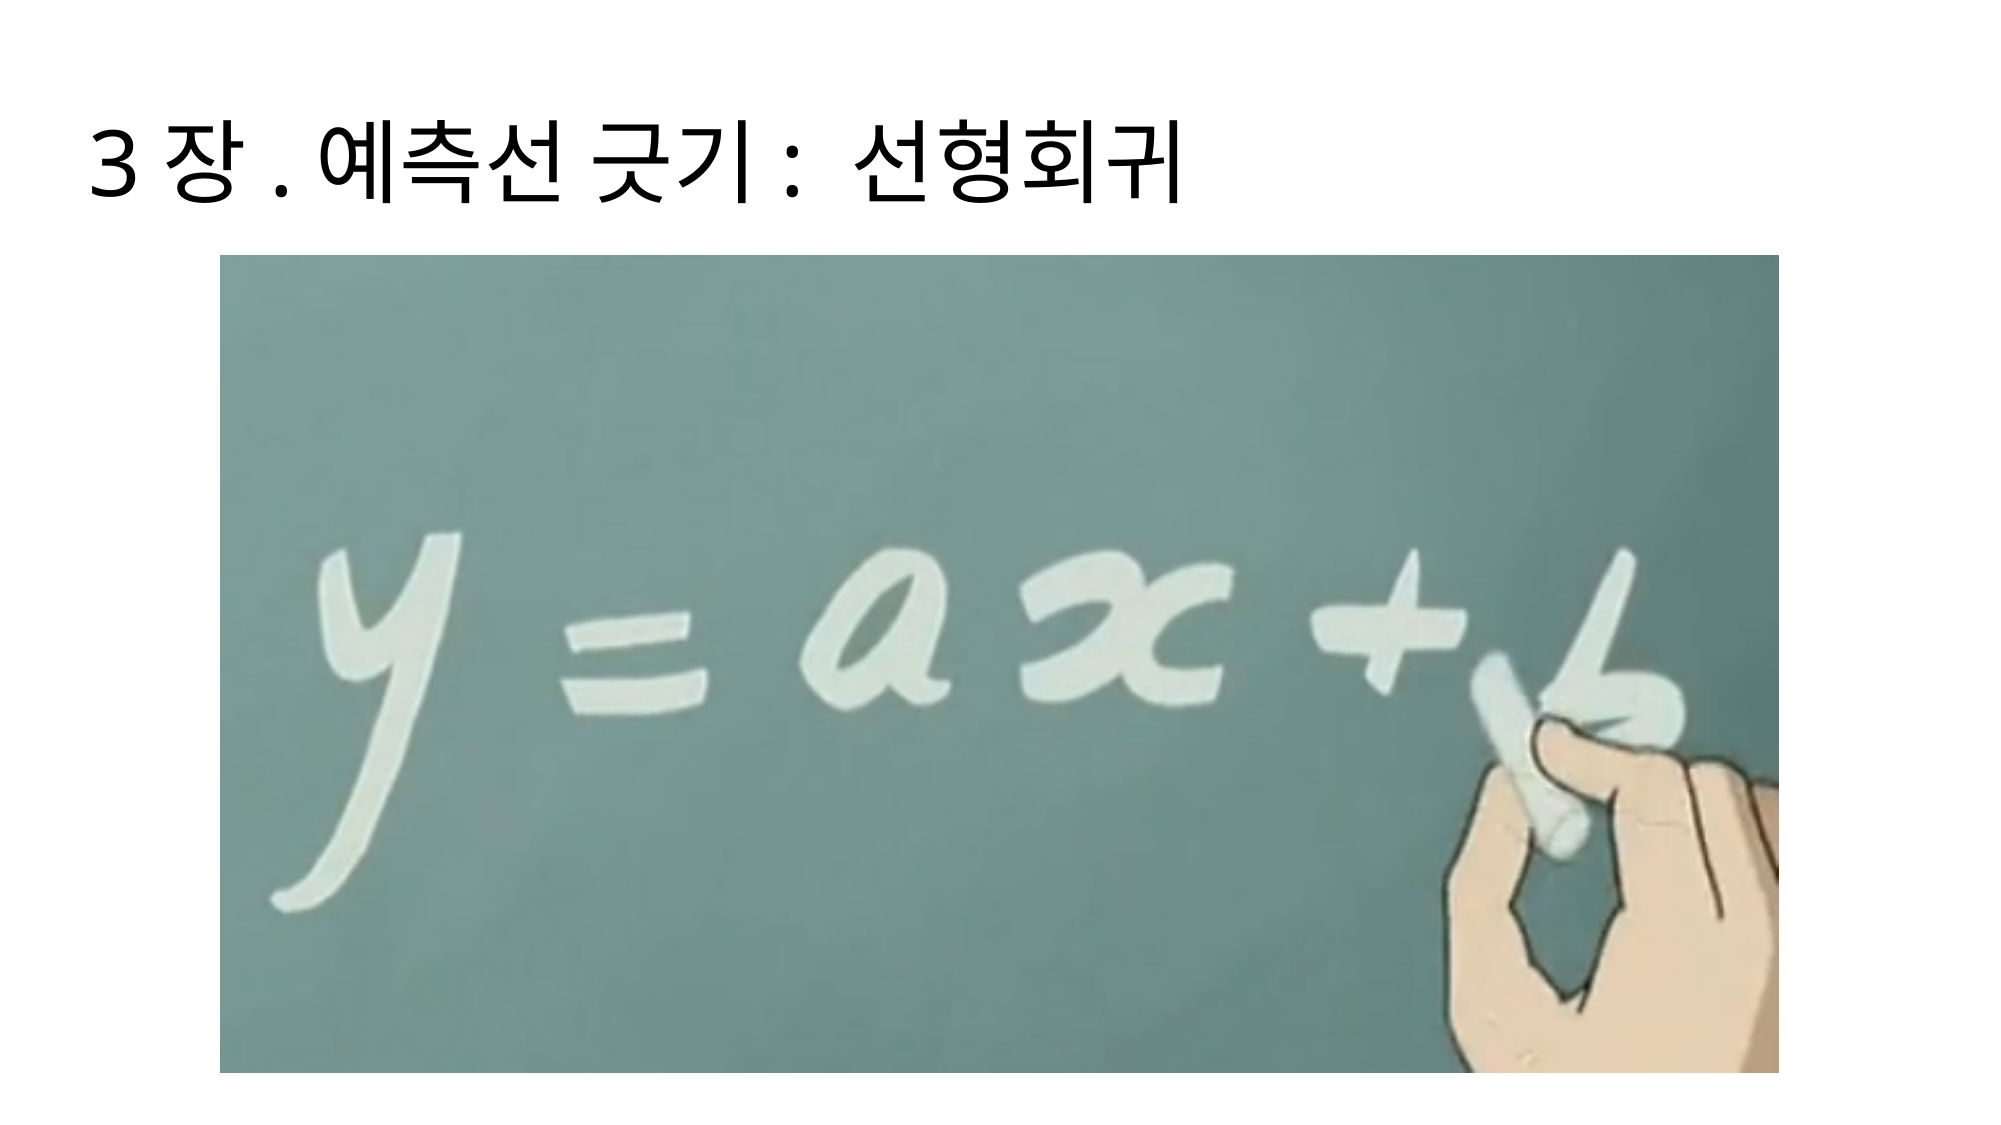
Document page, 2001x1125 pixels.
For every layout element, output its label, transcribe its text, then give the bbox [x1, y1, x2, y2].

picture [220, 255, 1780, 1073]
title 3장.예측선 긋기: 선형회귀 [68, 97, 1932, 223]
